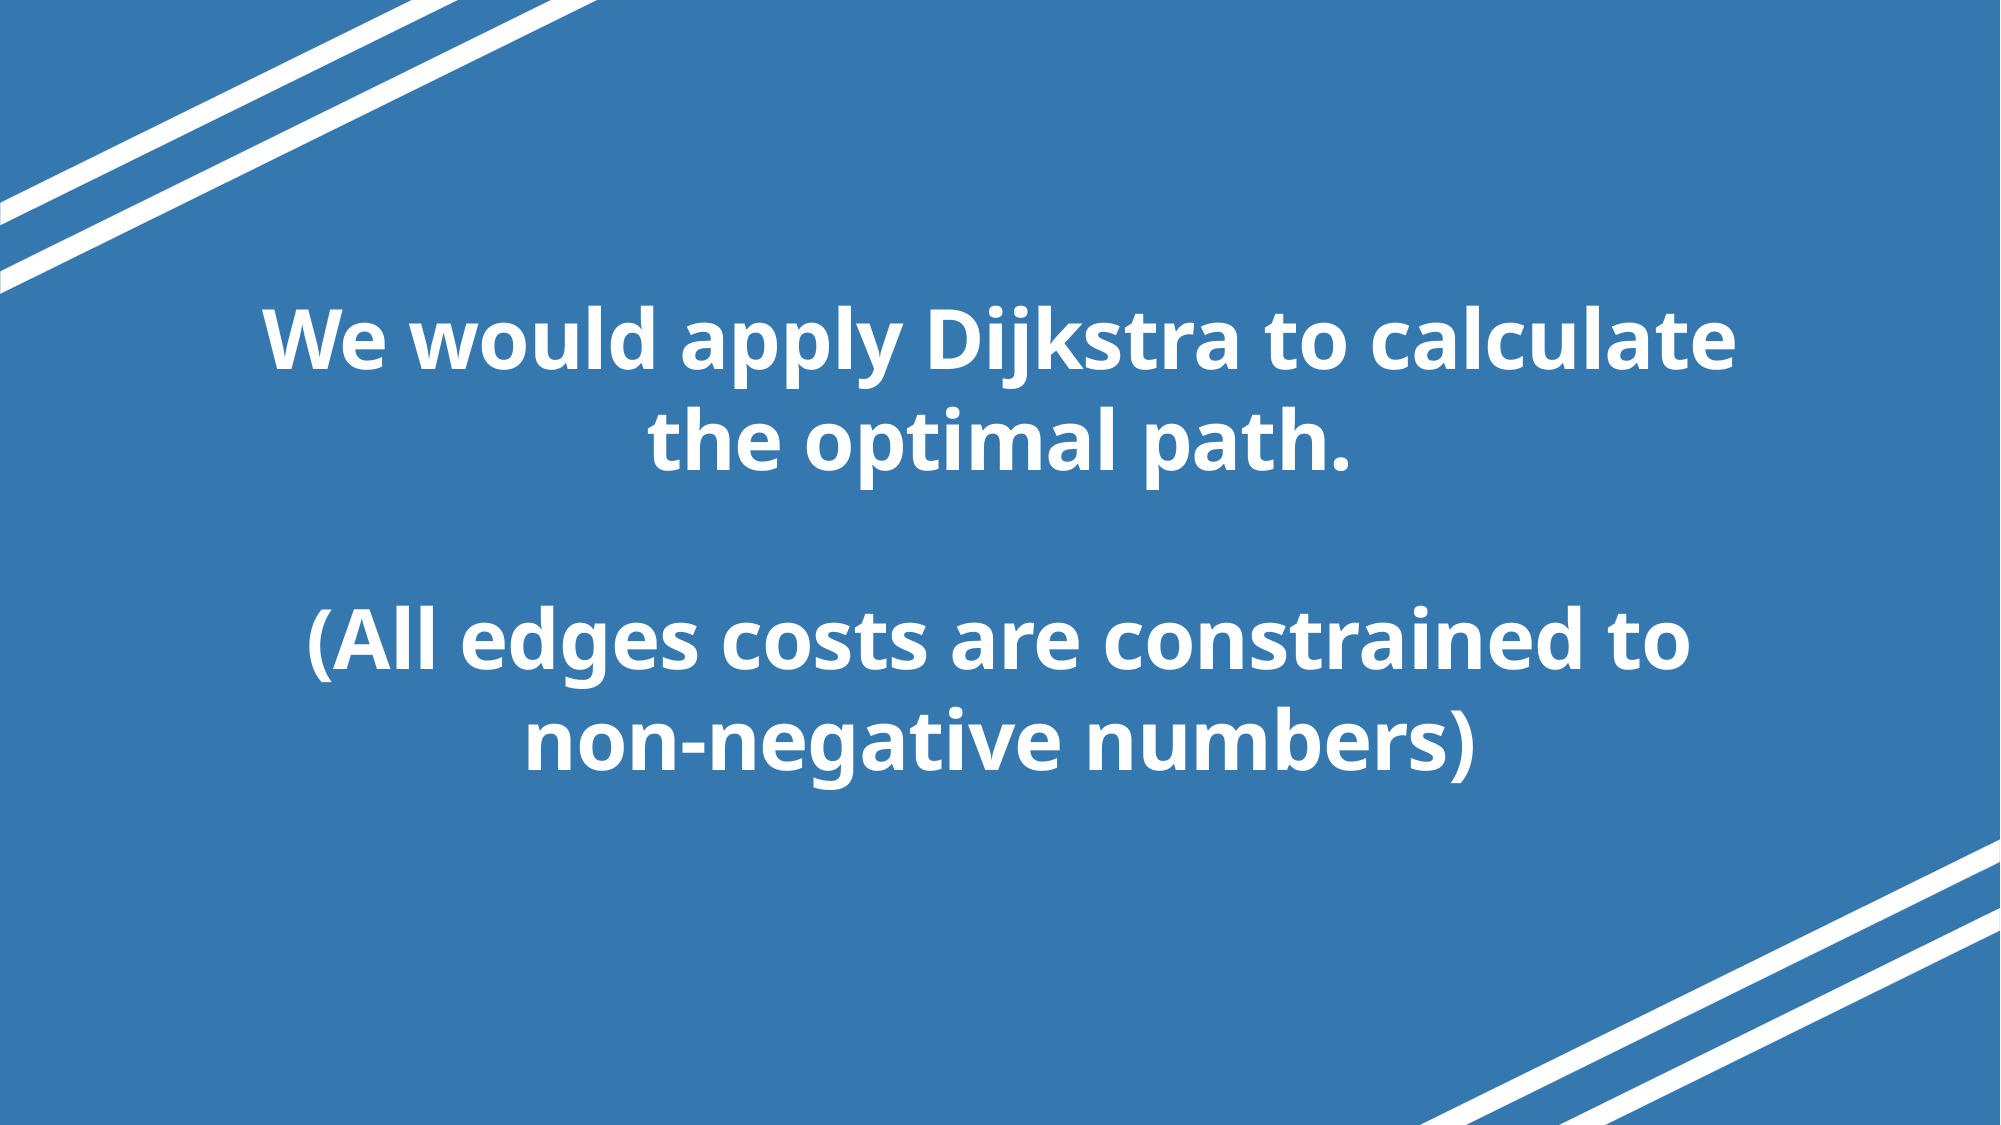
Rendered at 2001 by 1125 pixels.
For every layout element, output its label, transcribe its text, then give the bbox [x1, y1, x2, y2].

picture [0, 0, 2000, 1125]
title We would apply Dijkstra to calculate the optimal path. (All edges costs are constrained to non-negative numbers) [250, 281, 1750, 787]
